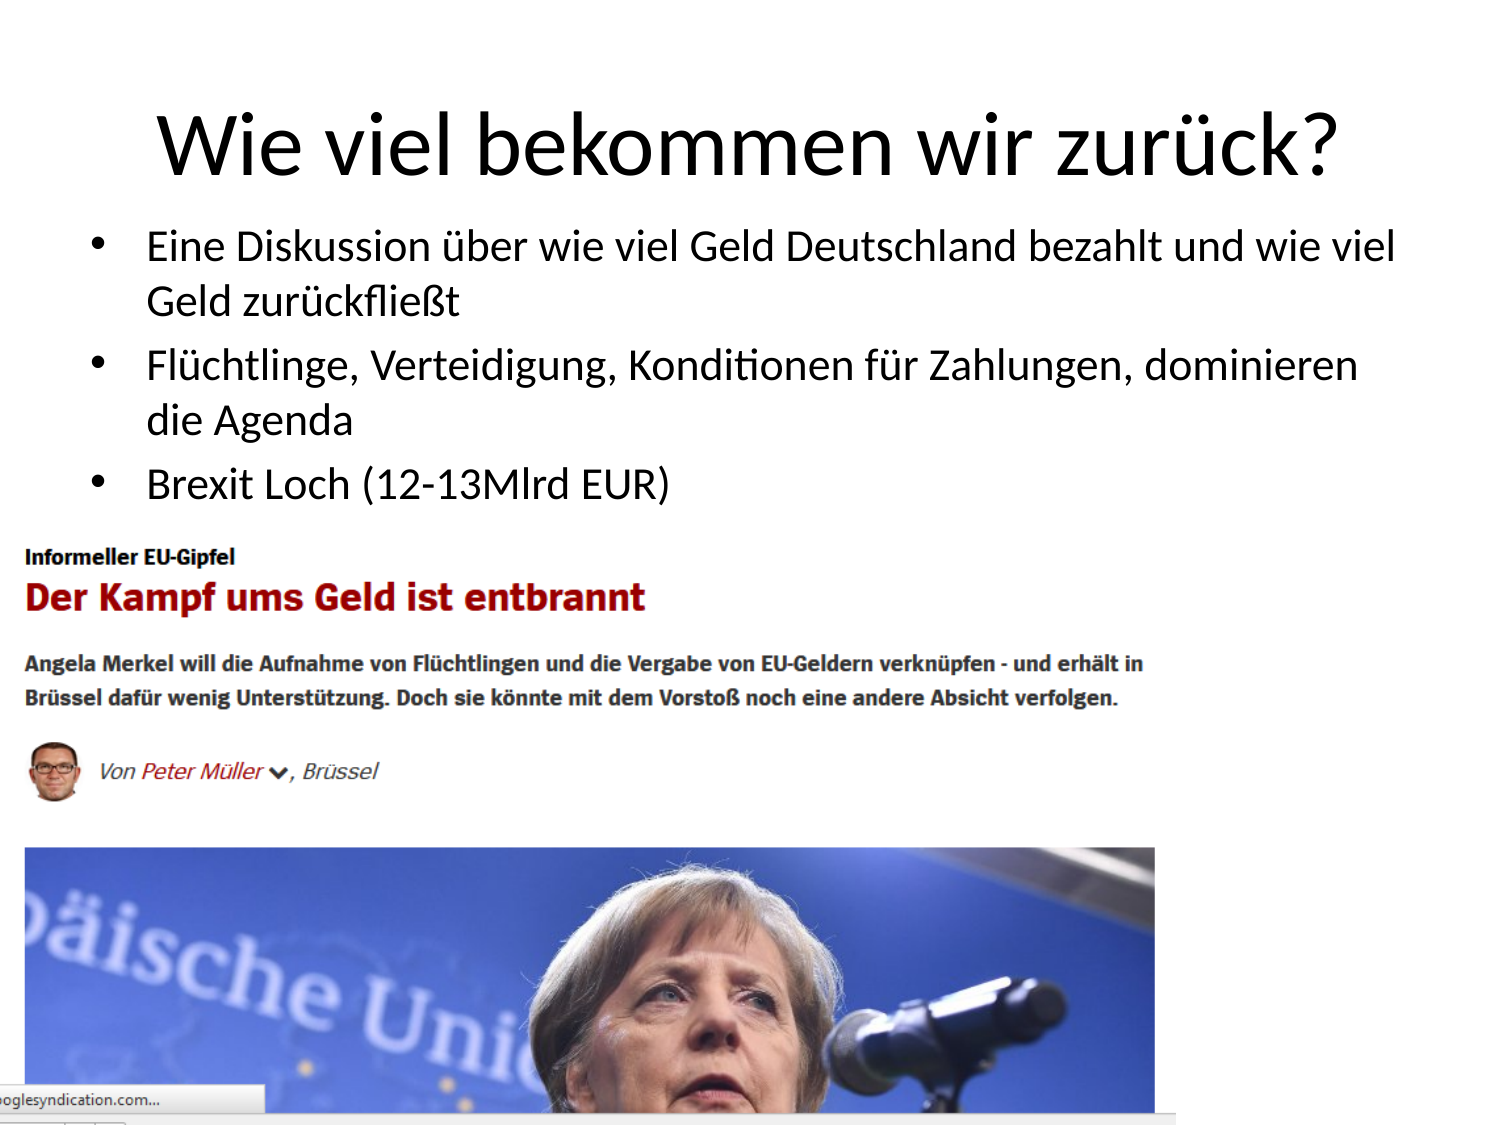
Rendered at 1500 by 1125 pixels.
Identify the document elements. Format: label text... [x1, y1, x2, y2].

picture [0, 532, 1176, 1125]
title Wie viel bekommen wir zurück? [75, 45, 1425, 208]
list Eine Diskussion über wie viel Geld Deutschland bezahlt und wie viel Geld zurückfließt Flüchtlinge, Verteidigung, Konditionen für Zahlungen, dominieren die Agenda Brexit Loch (12-13Mlrd EUR) [75, 208, 1425, 951]
